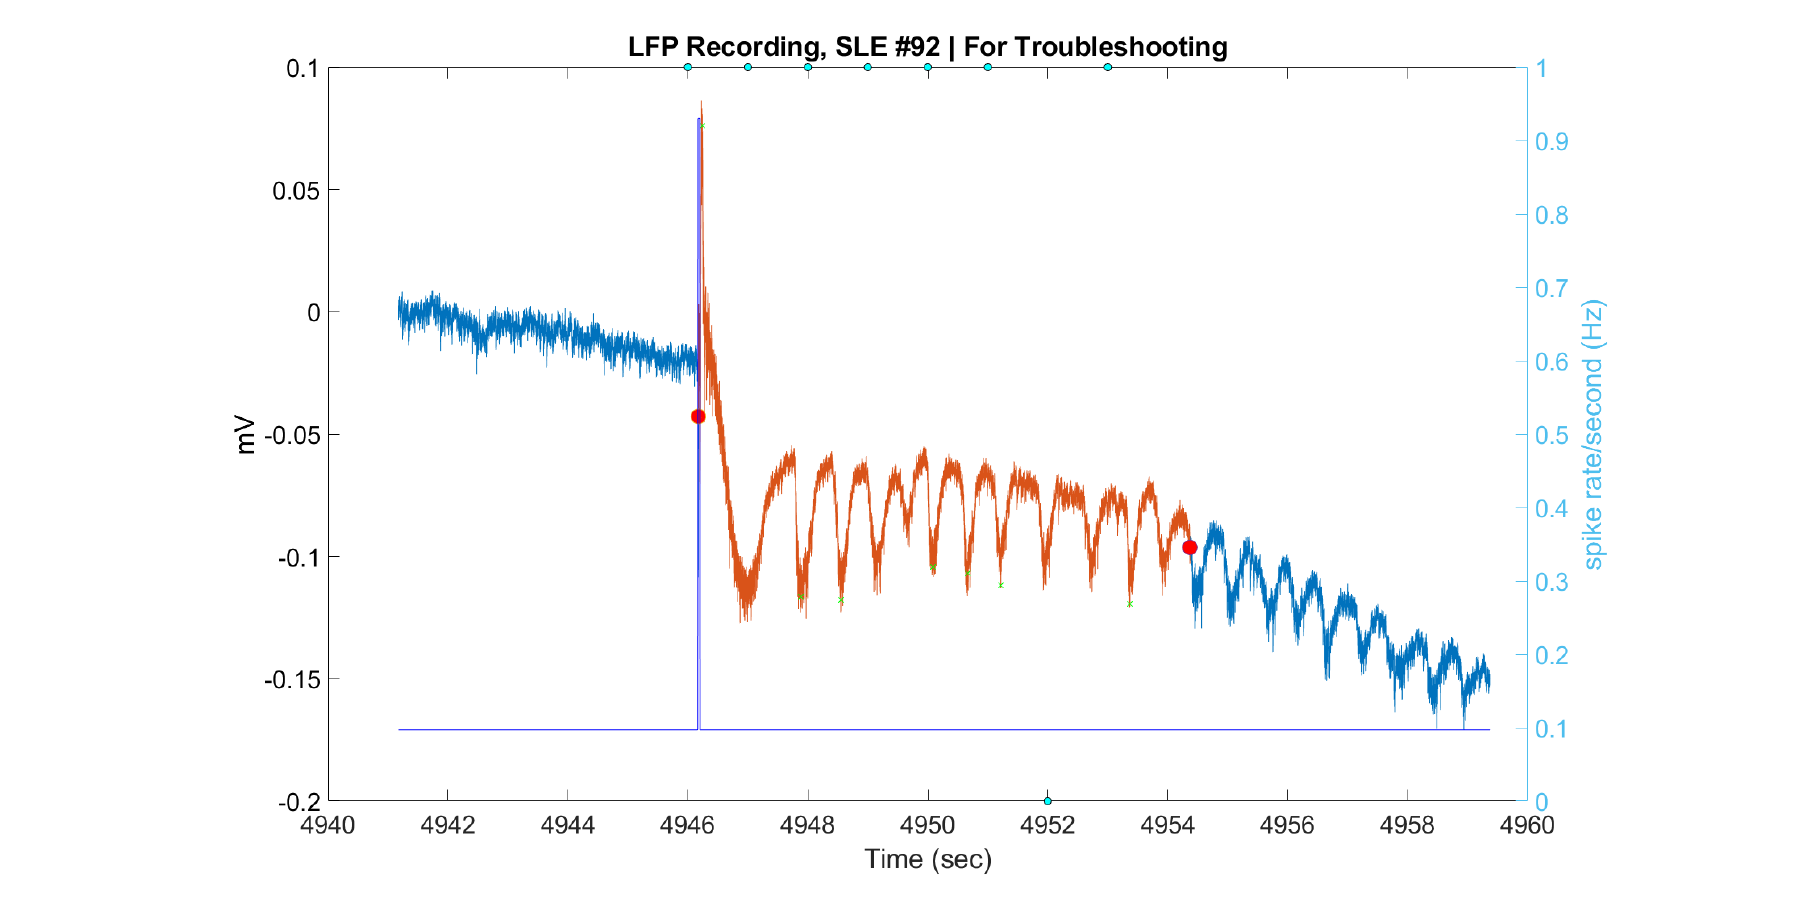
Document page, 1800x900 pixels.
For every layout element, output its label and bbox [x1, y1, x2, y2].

picture [126, 0, 1674, 900]
